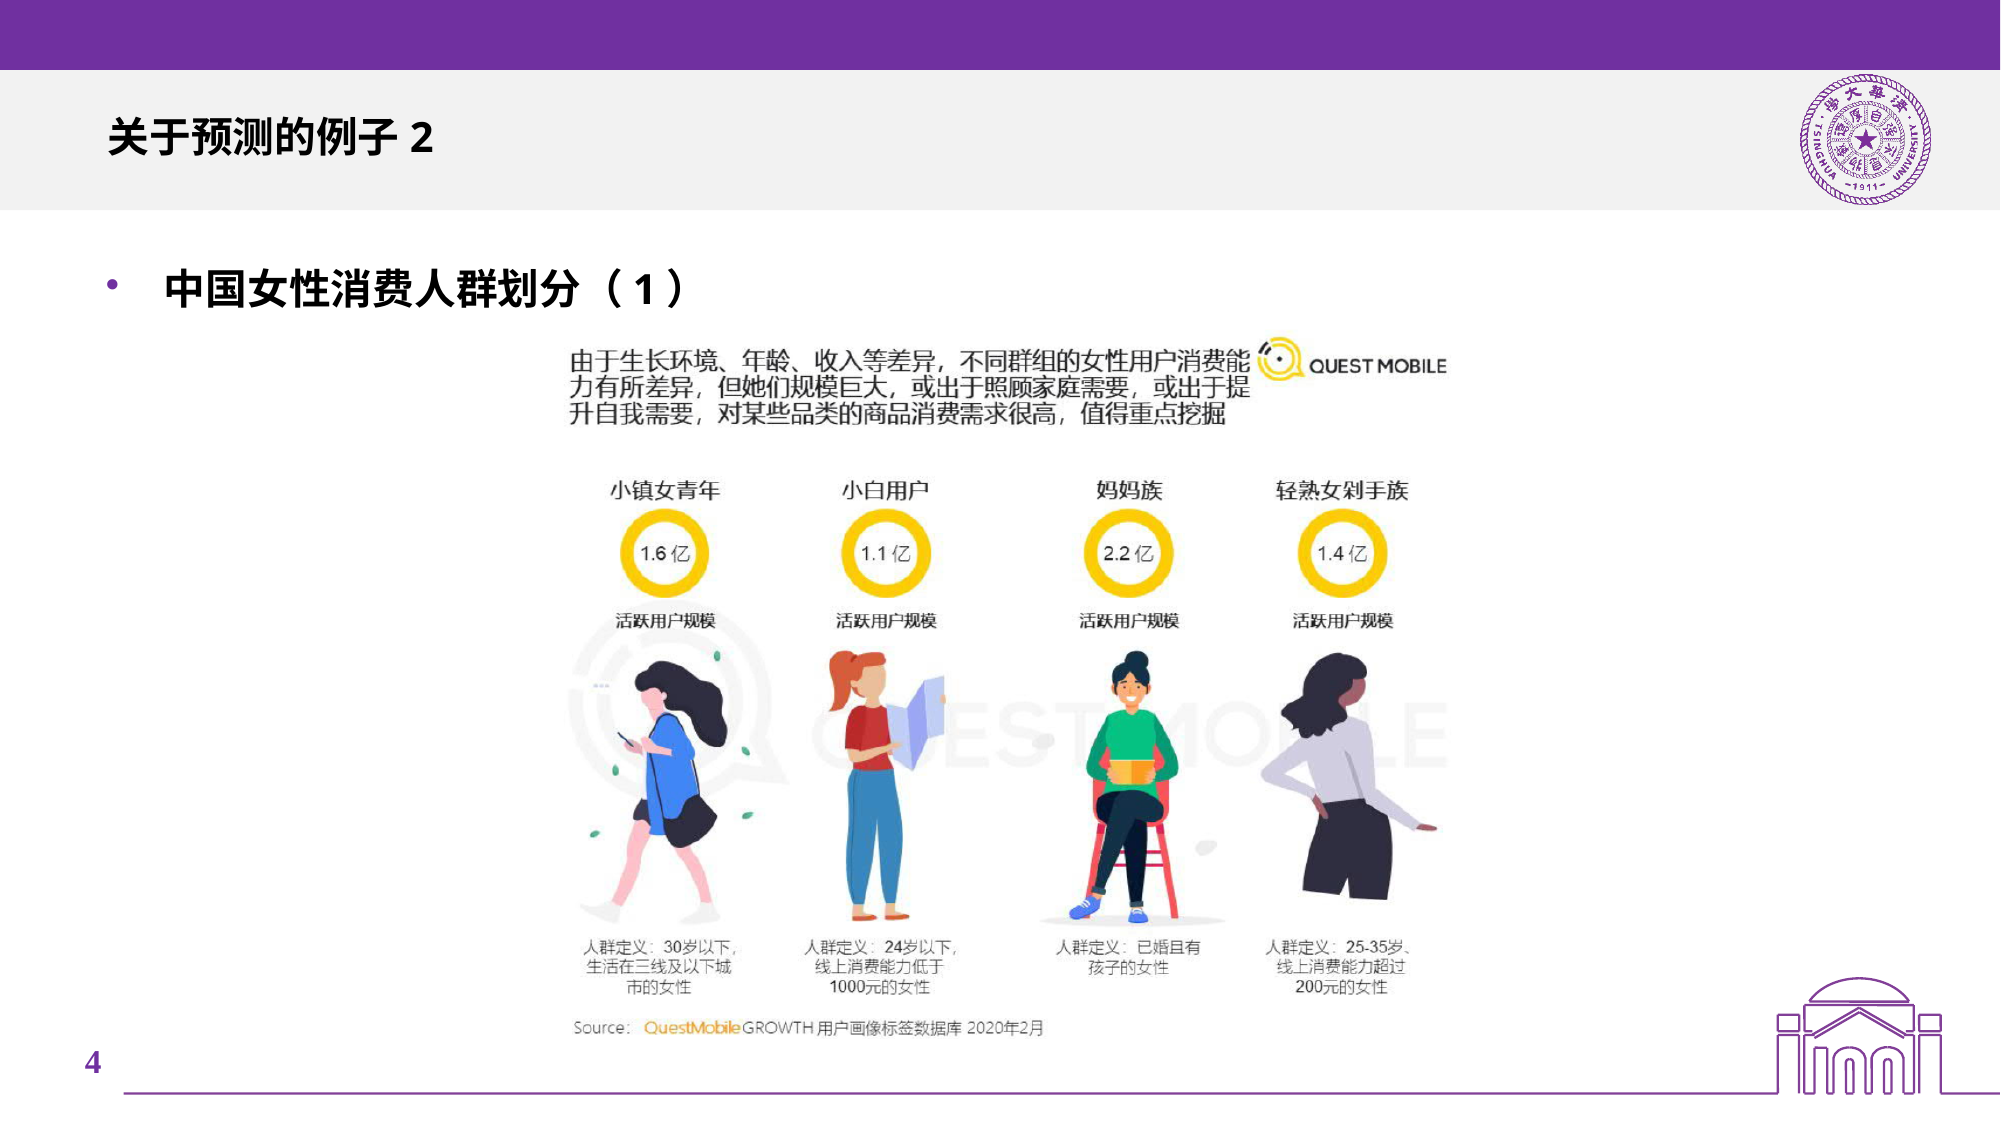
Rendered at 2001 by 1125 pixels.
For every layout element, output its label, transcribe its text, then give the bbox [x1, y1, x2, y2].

list 中国女性消费人群划分（1） [92, 230, 1940, 1096]
picture [546, 329, 1454, 1039]
title 关于预测的例子2 [92, 60, 1794, 212]
picture [1800, 74, 1931, 205]
